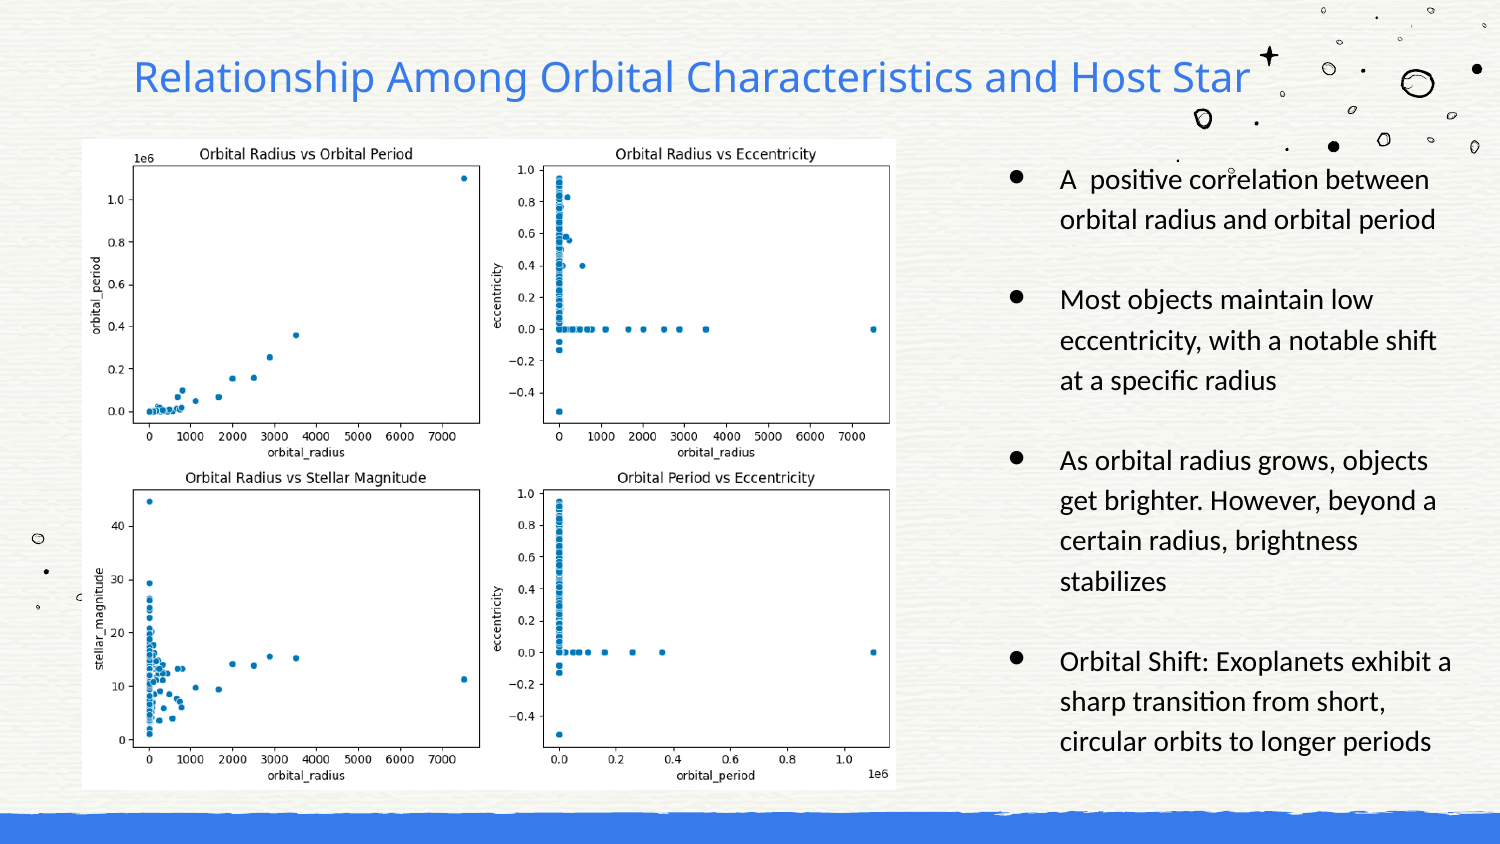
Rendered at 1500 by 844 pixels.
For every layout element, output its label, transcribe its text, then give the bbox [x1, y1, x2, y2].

text_box A positive correlation between orbital radius and orbital period Most objects maintain low eccentricity, with a notable shift at a specific radius As orbital radius grows, objects get brighter. However, beyond a certain radius, brightness stabilizes Orbital Shift: Exoplanets exhibit a sharp transition from short, circular orbits to longer periods [970, 140, 1474, 769]
title Relationship Among Orbital Characteristics and Host Star [118, 36, 1382, 122]
picture [0, 0, 1500, 815]
